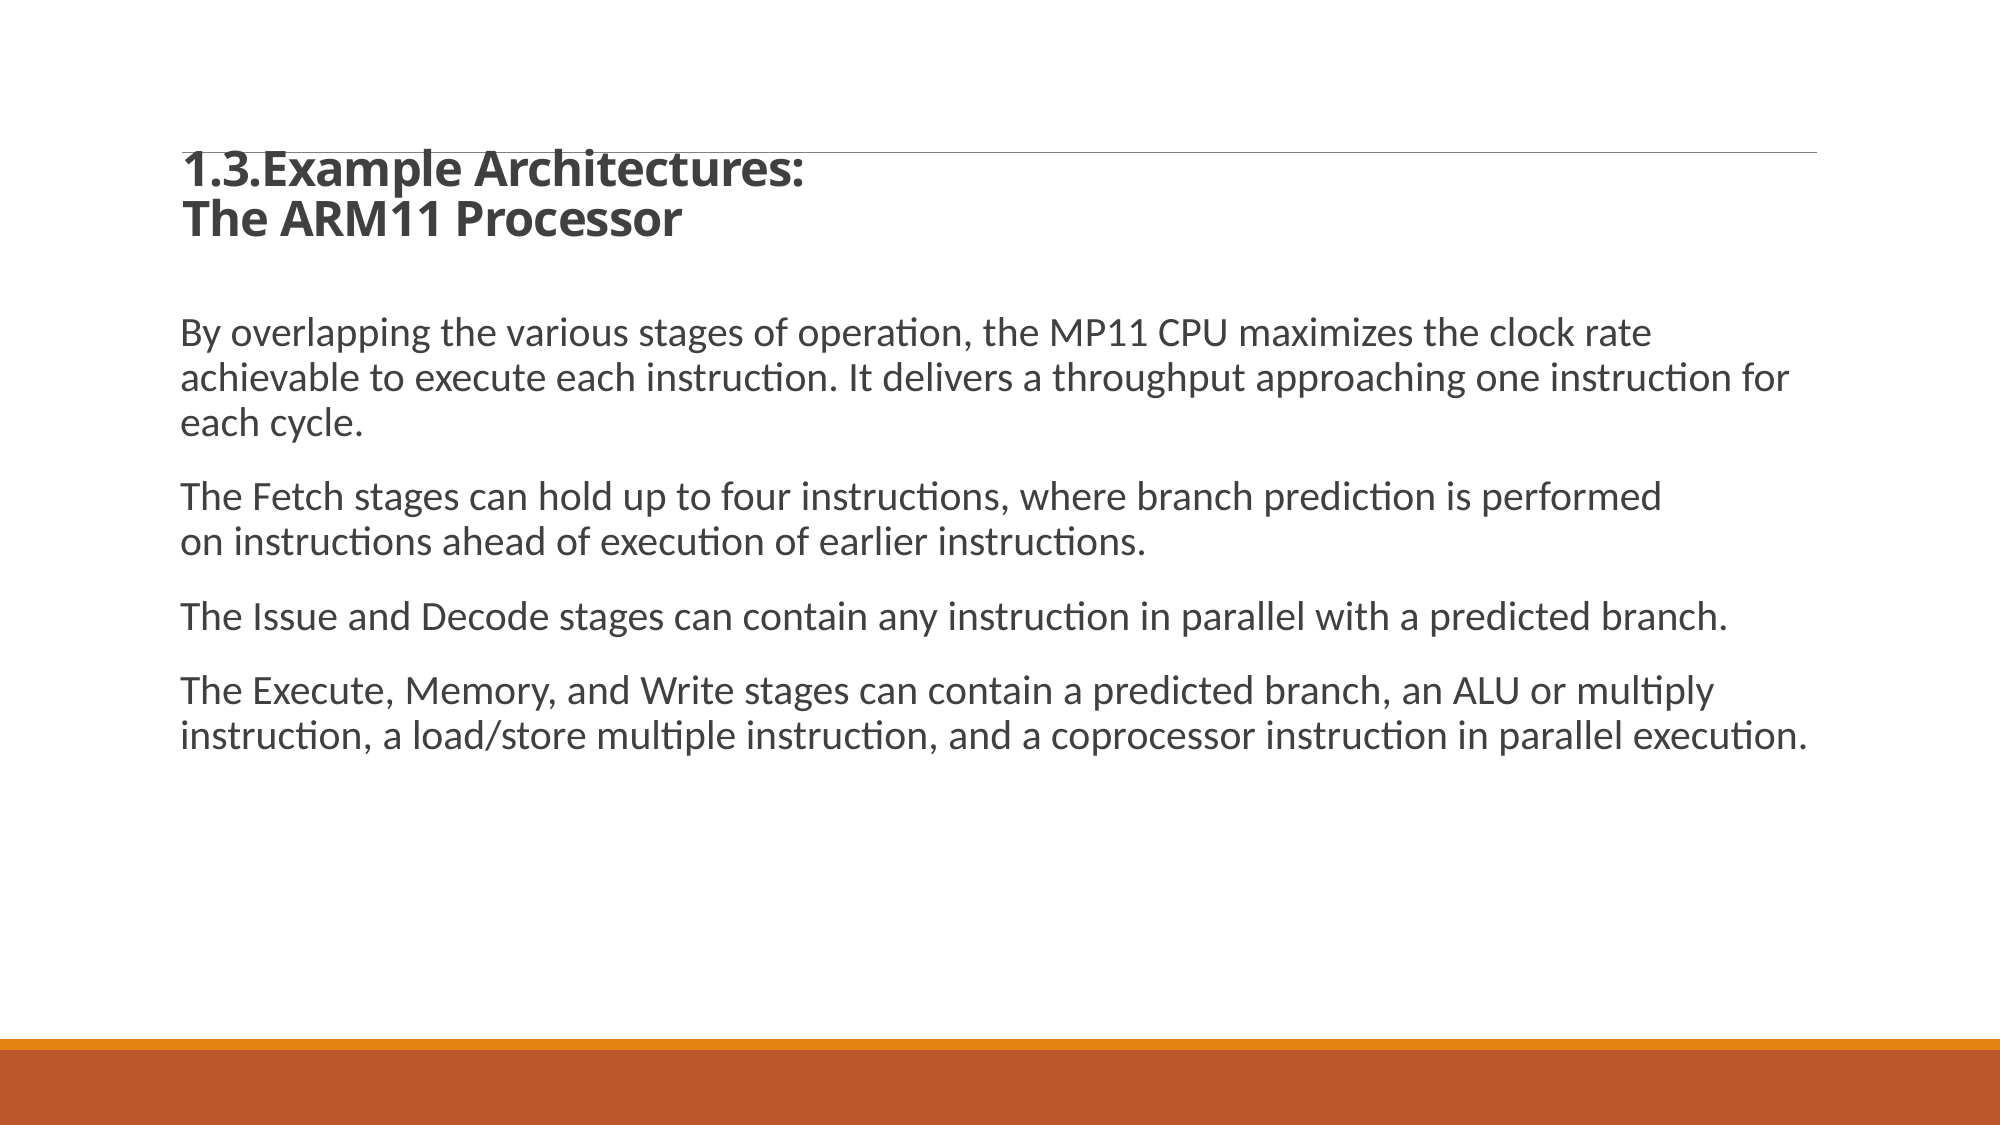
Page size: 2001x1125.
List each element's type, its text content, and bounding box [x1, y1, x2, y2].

title 1.3.Example Architectures: The ARM11 Processor [167, 139, 1818, 255]
list By overlapping the various stages of operation, the MP11 CPU maximizes the clock rate achievable to execute each instruction. It delivers a throughput approaching one instruction for each cycle. The Fetch stages can hold up to four instructions, where branch prediction is performed on instructions ahead of execution of earlier instructions. The Issue and Decode stages can contain any instruction in parallel with a predicted branch. The Execute, Memory, and Write stages can contain a predicted branch, an ALU or multiply instruction, a load/store multiple instruction, and a coprocessor instruction in parallel execution. [180, 302, 1837, 963]
